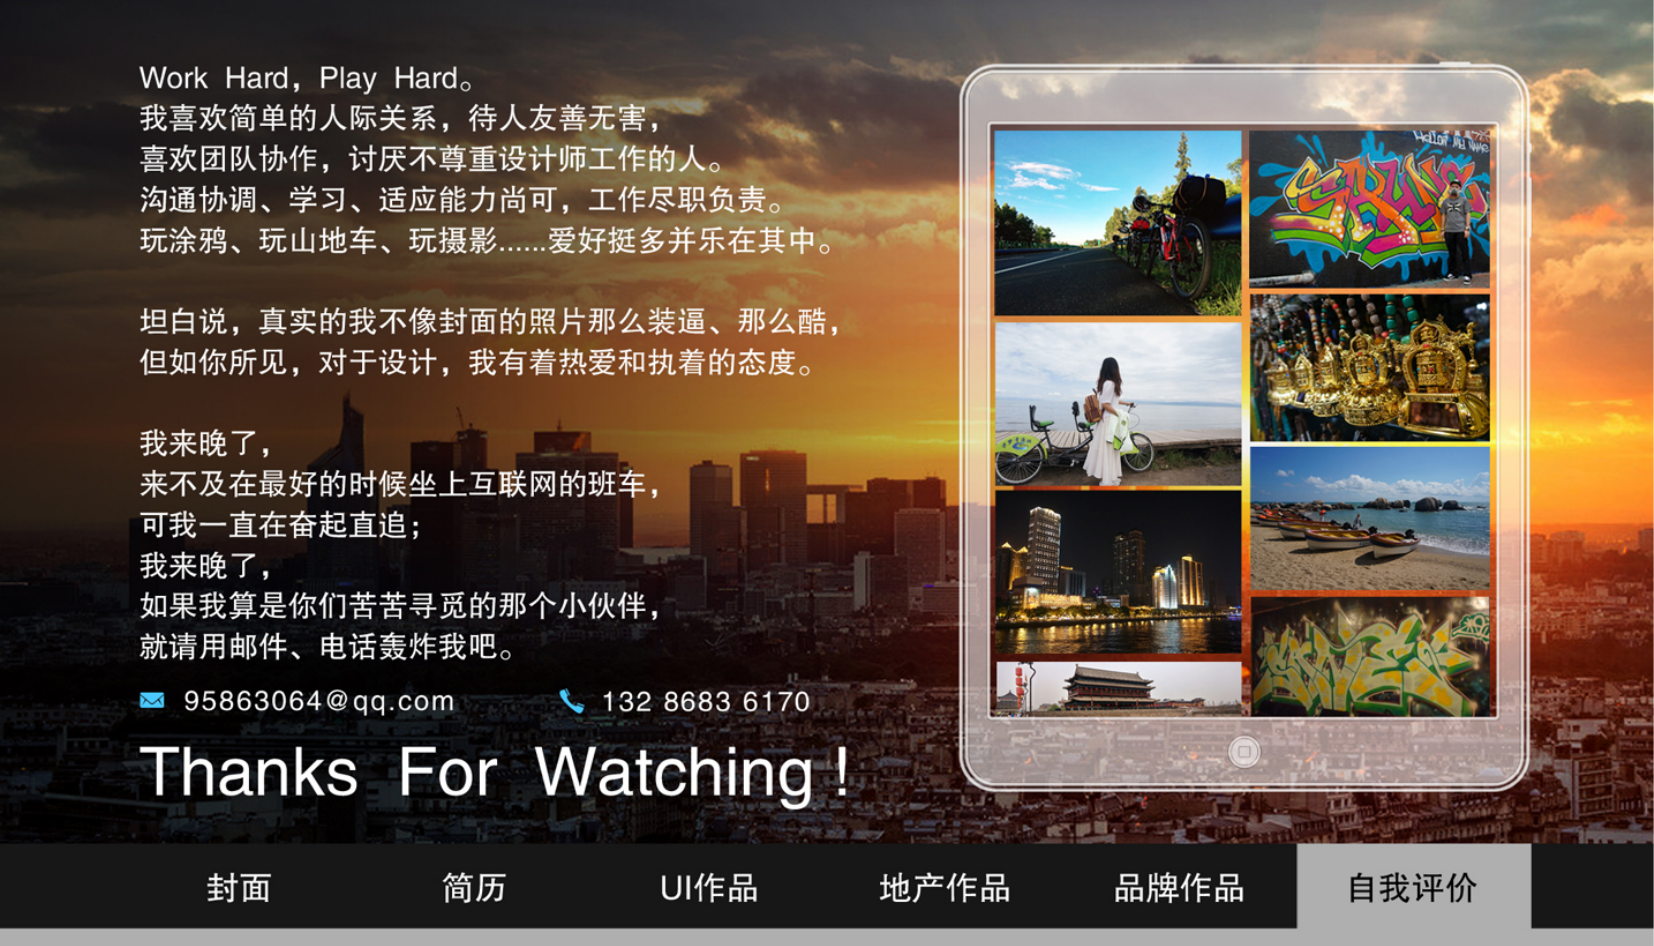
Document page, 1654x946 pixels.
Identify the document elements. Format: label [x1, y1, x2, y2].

list [0, 0, 1654, 946]
